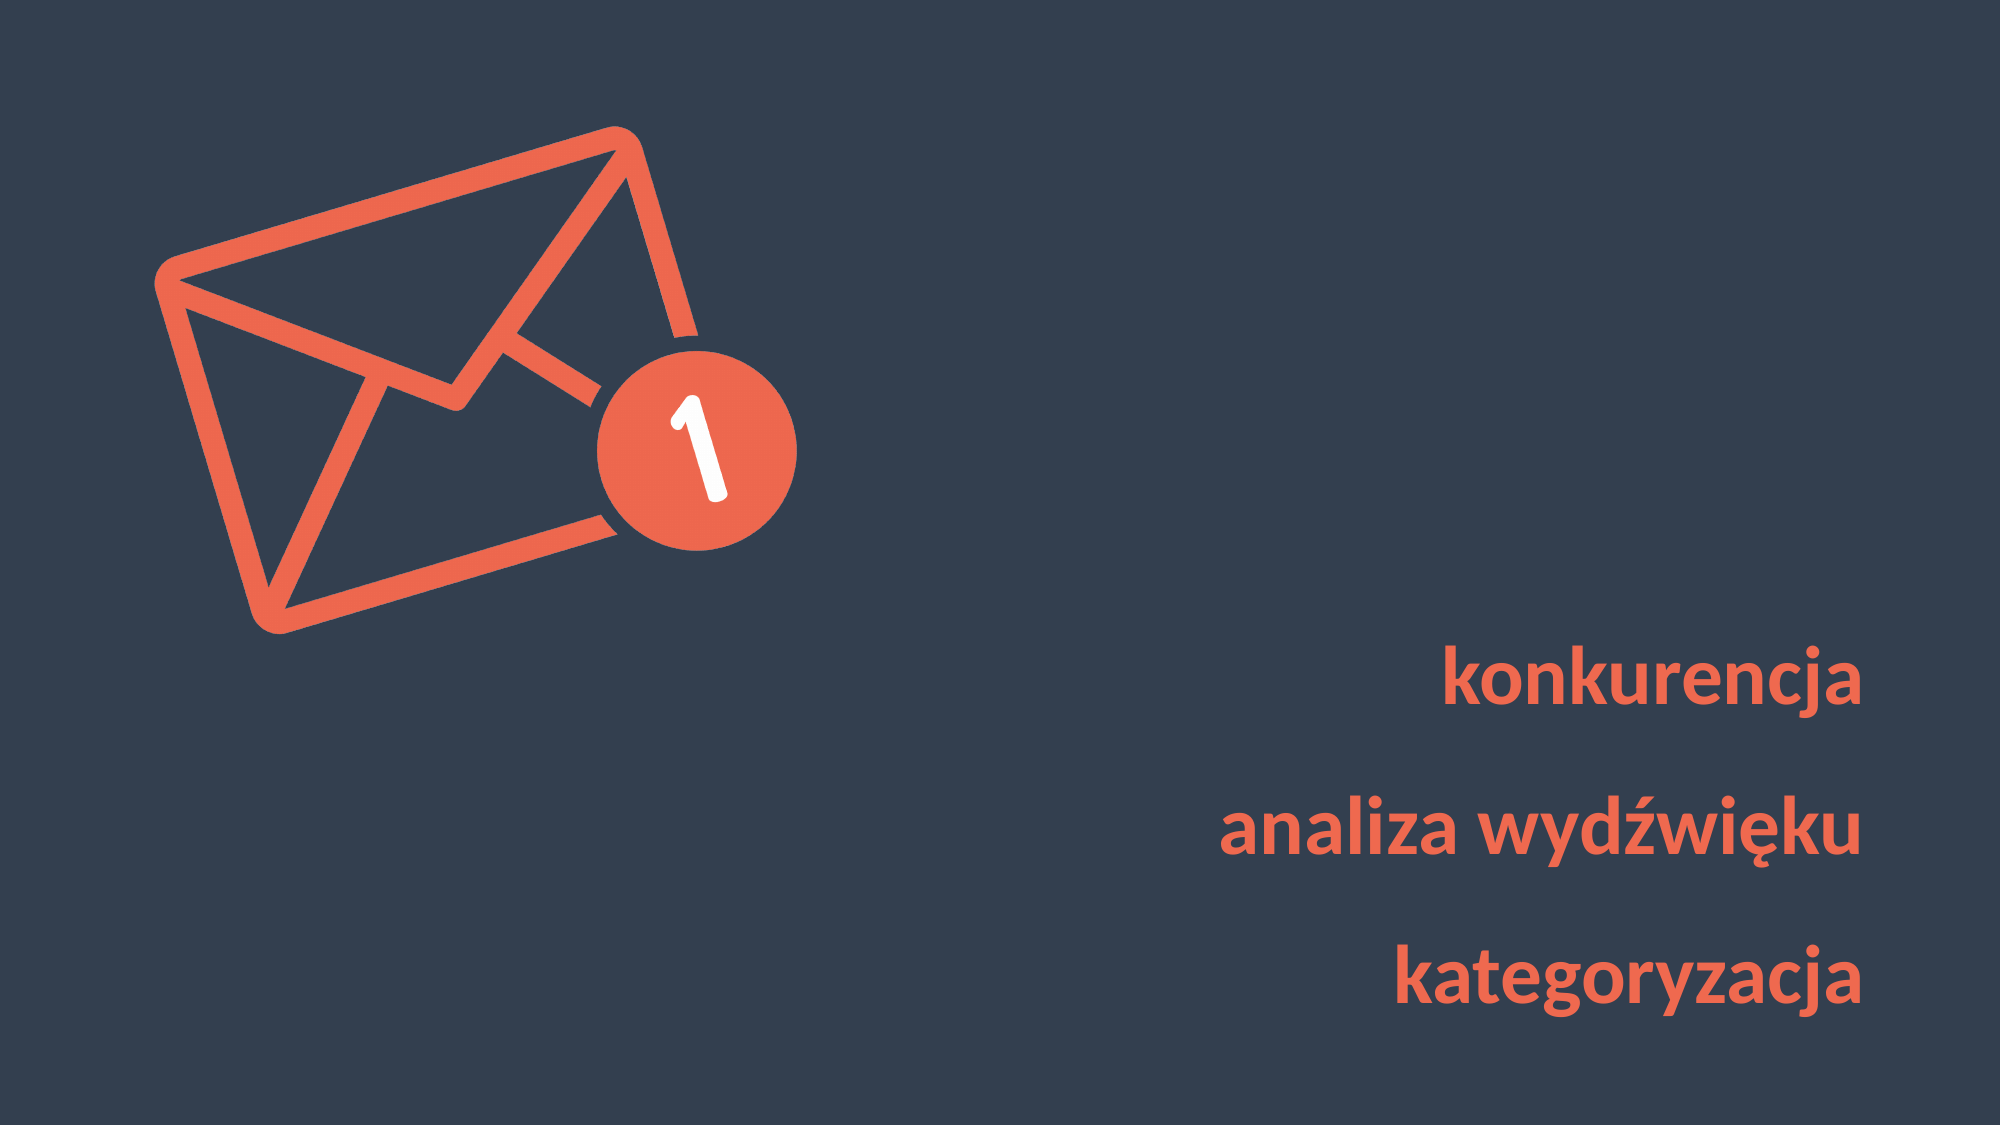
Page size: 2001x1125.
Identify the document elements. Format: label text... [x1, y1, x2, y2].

picture [31, 0, 915, 844]
text_box konkurencja analiza wydźwięku kategoryzacja [666, 563, 1880, 1029]
